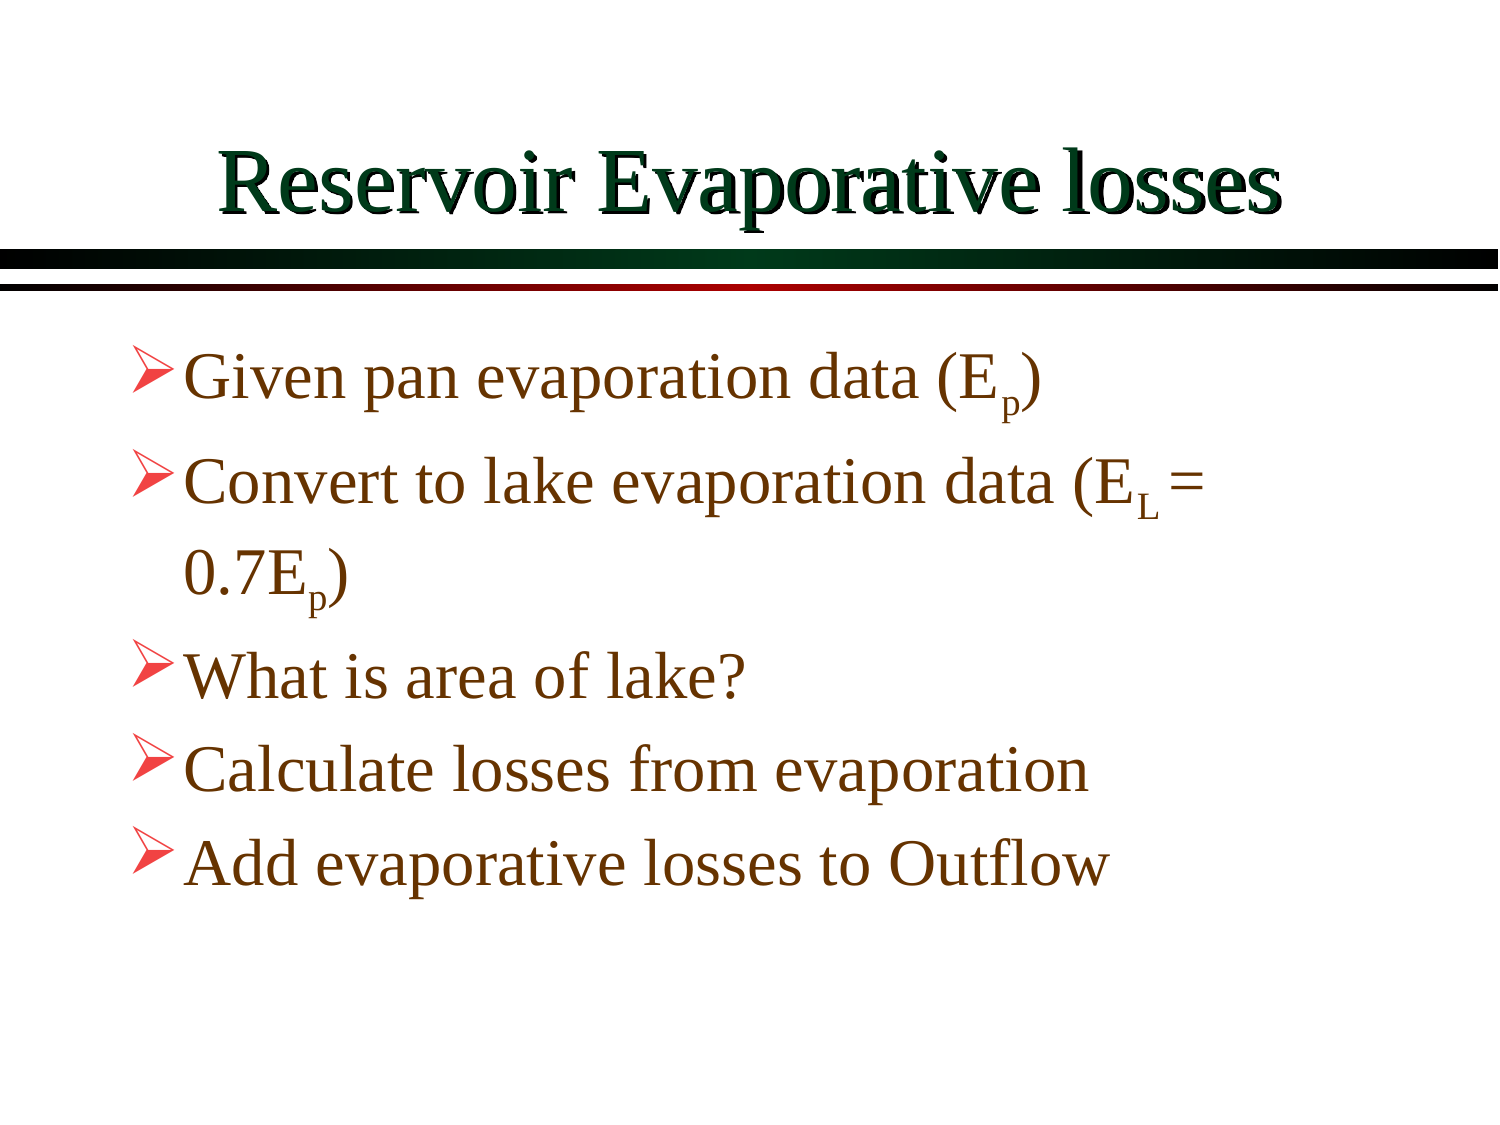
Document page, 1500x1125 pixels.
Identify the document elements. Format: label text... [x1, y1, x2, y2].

list Given pan evaporation data (Ep) Convert to lake evaporation data (EL = 0.7Ep) What is area of lake? Calculate losses from evaporation Add evaporative losses to Outflow [112, 324, 1388, 1001]
title Reservoir Evaporative losses [112, 49, 1388, 238]
